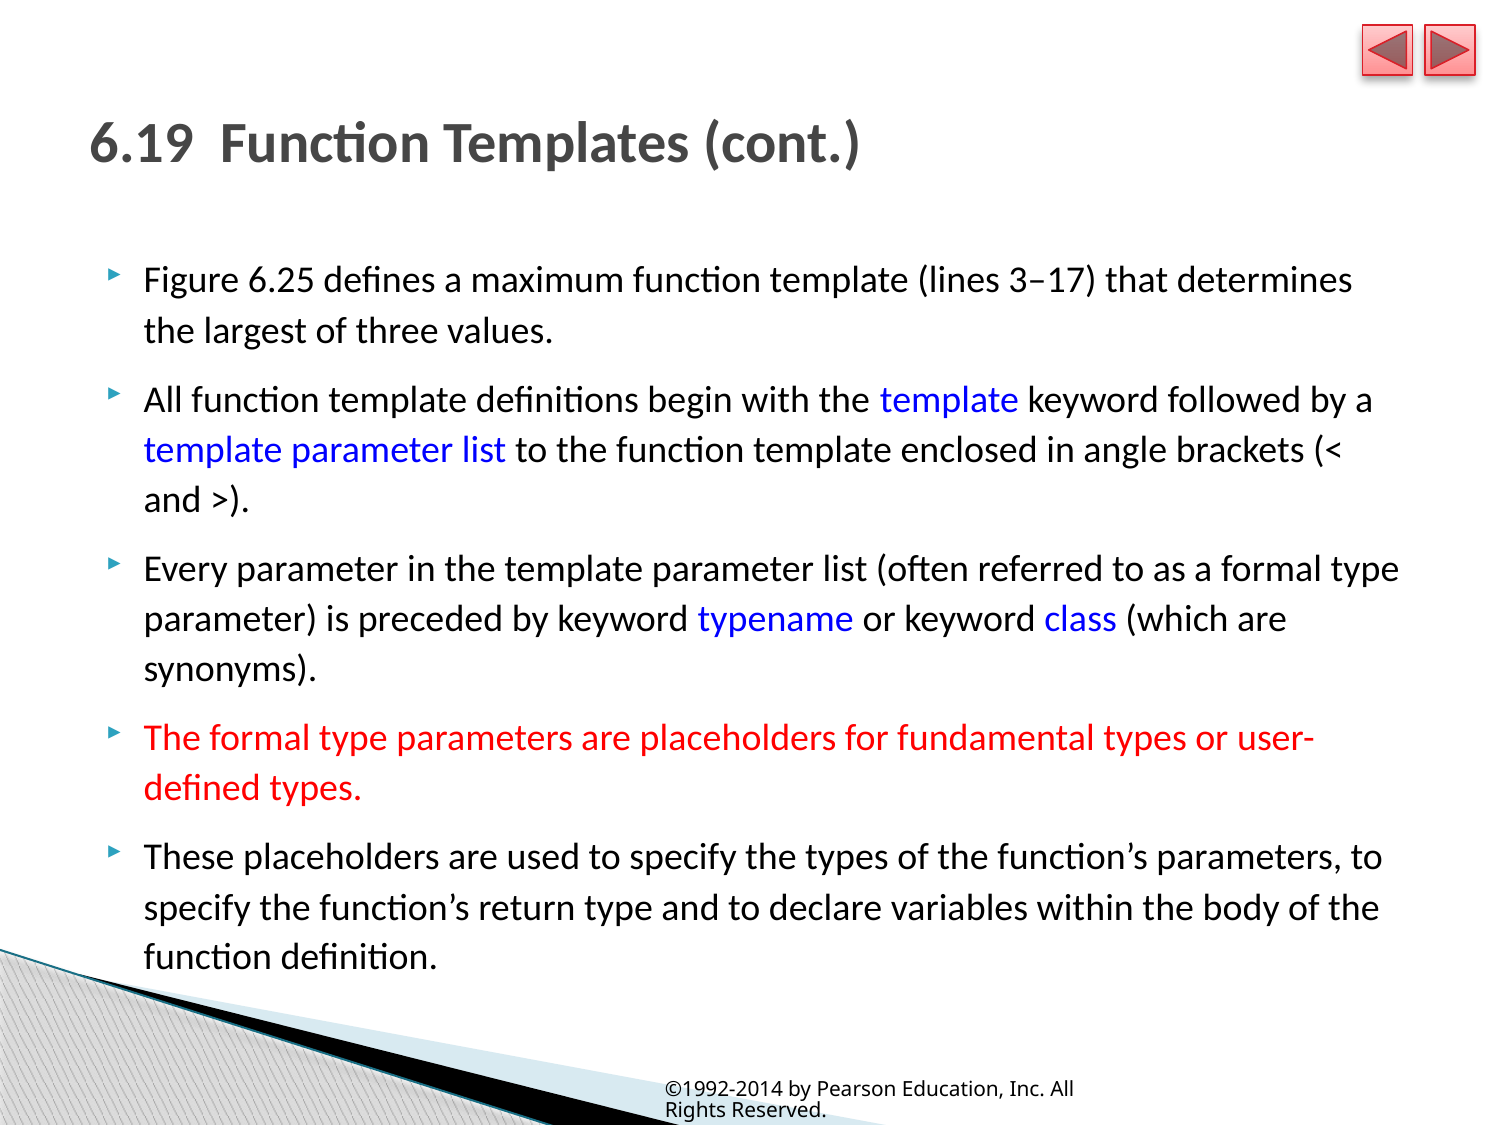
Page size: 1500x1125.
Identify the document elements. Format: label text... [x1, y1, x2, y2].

list Figure 6.25 defines a maximum function template (lines 3–17) that determines the largest of three values. All function template definitions begin with the template keyword followed by a template parameter list to the function template enclosed in angle brackets (< and >). Every parameter in the template parameter list (often referred to as a formal type parameter) is preceded by keyword typename or keyword class (which are synonyms). The formal type parameters are placeholders for fundamental types or user-defined types. These placeholders are used to specify the types of the function’s parameters, to specify the function’s return type and to declare variables within the body of the function definition. [75, 242, 1425, 986]
footer ©1992-2014 by Pearson Education, Inc. All Rights Reserved. [650, 1051, 1105, 1112]
title 6.19 Function Templates (cont.) [75, 45, 1425, 233]
